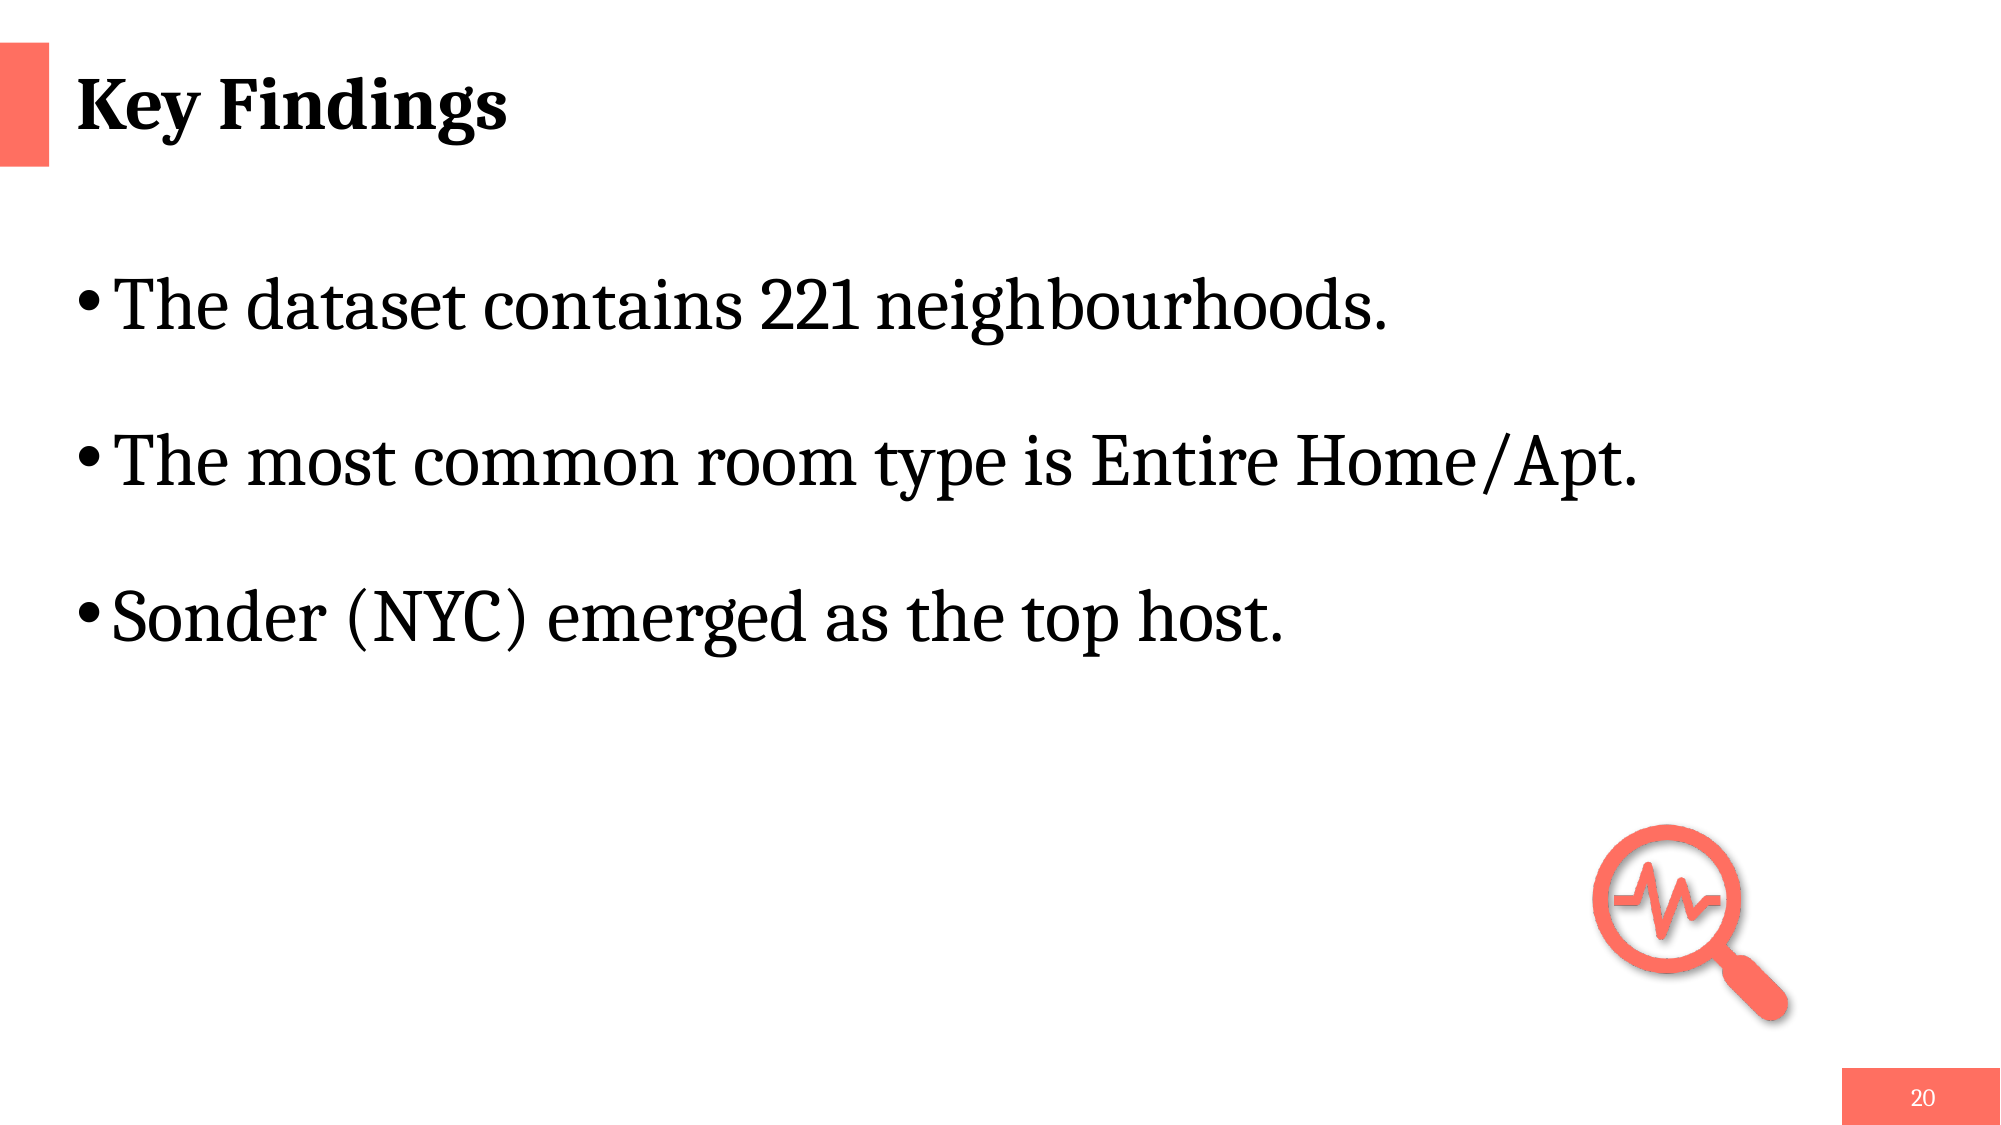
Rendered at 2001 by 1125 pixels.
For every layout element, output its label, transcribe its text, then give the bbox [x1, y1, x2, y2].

picture [1573, 804, 1810, 1041]
list The dataset contains 221 neighbourhoods. The most common room type is Entire Home/Apt. Sonder (NYC) emerged as the top host. [60, 202, 1837, 705]
title Key Findings [60, 42, 1951, 168]
slide_number 20 [1889, 1079, 1951, 1114]
